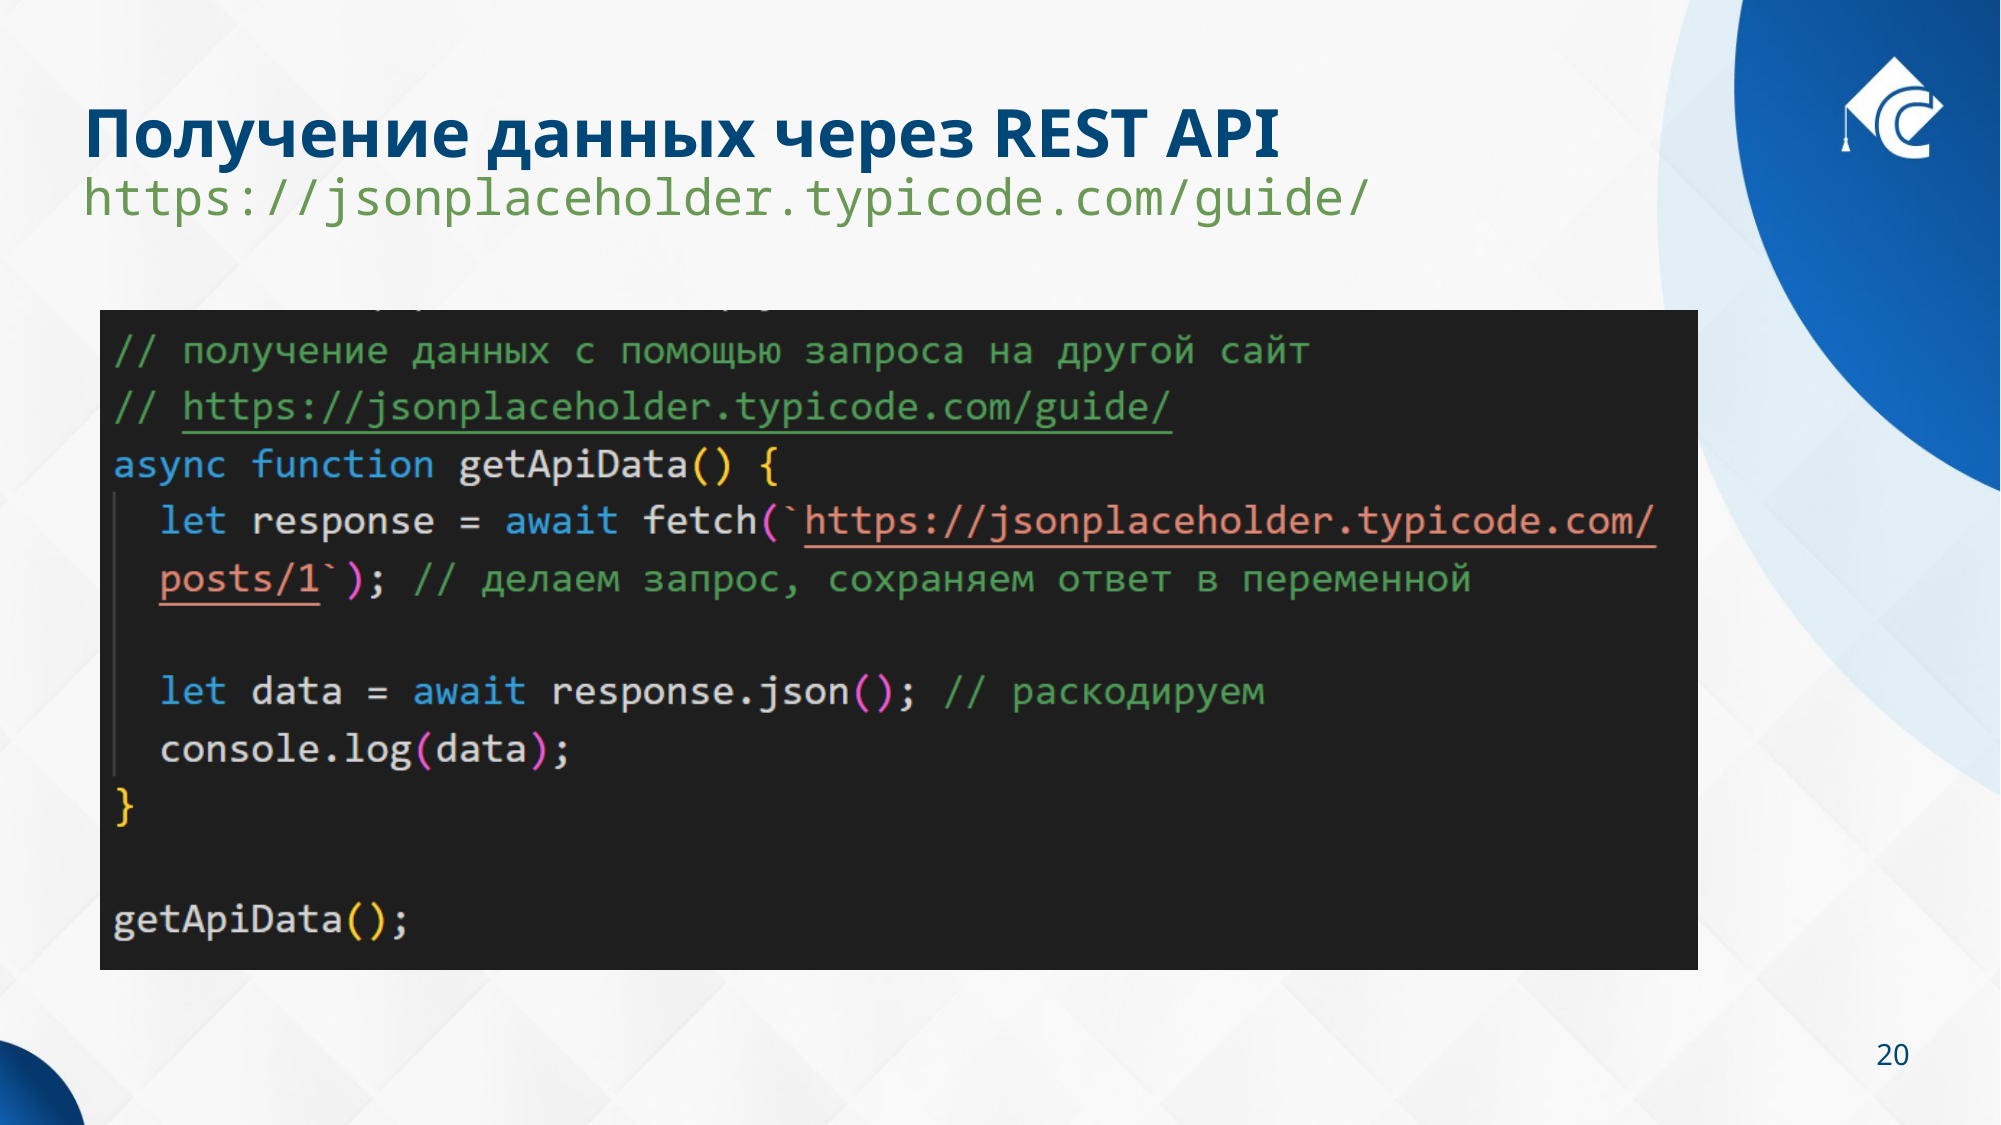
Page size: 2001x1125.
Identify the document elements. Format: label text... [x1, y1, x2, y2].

slide_number 20 [1806, 1026, 1925, 1086]
title Получение данных через REST API https://jsonplaceholder.typicode.com/guide/ [68, 59, 1721, 267]
picture [0, 0, 2001, 1125]
